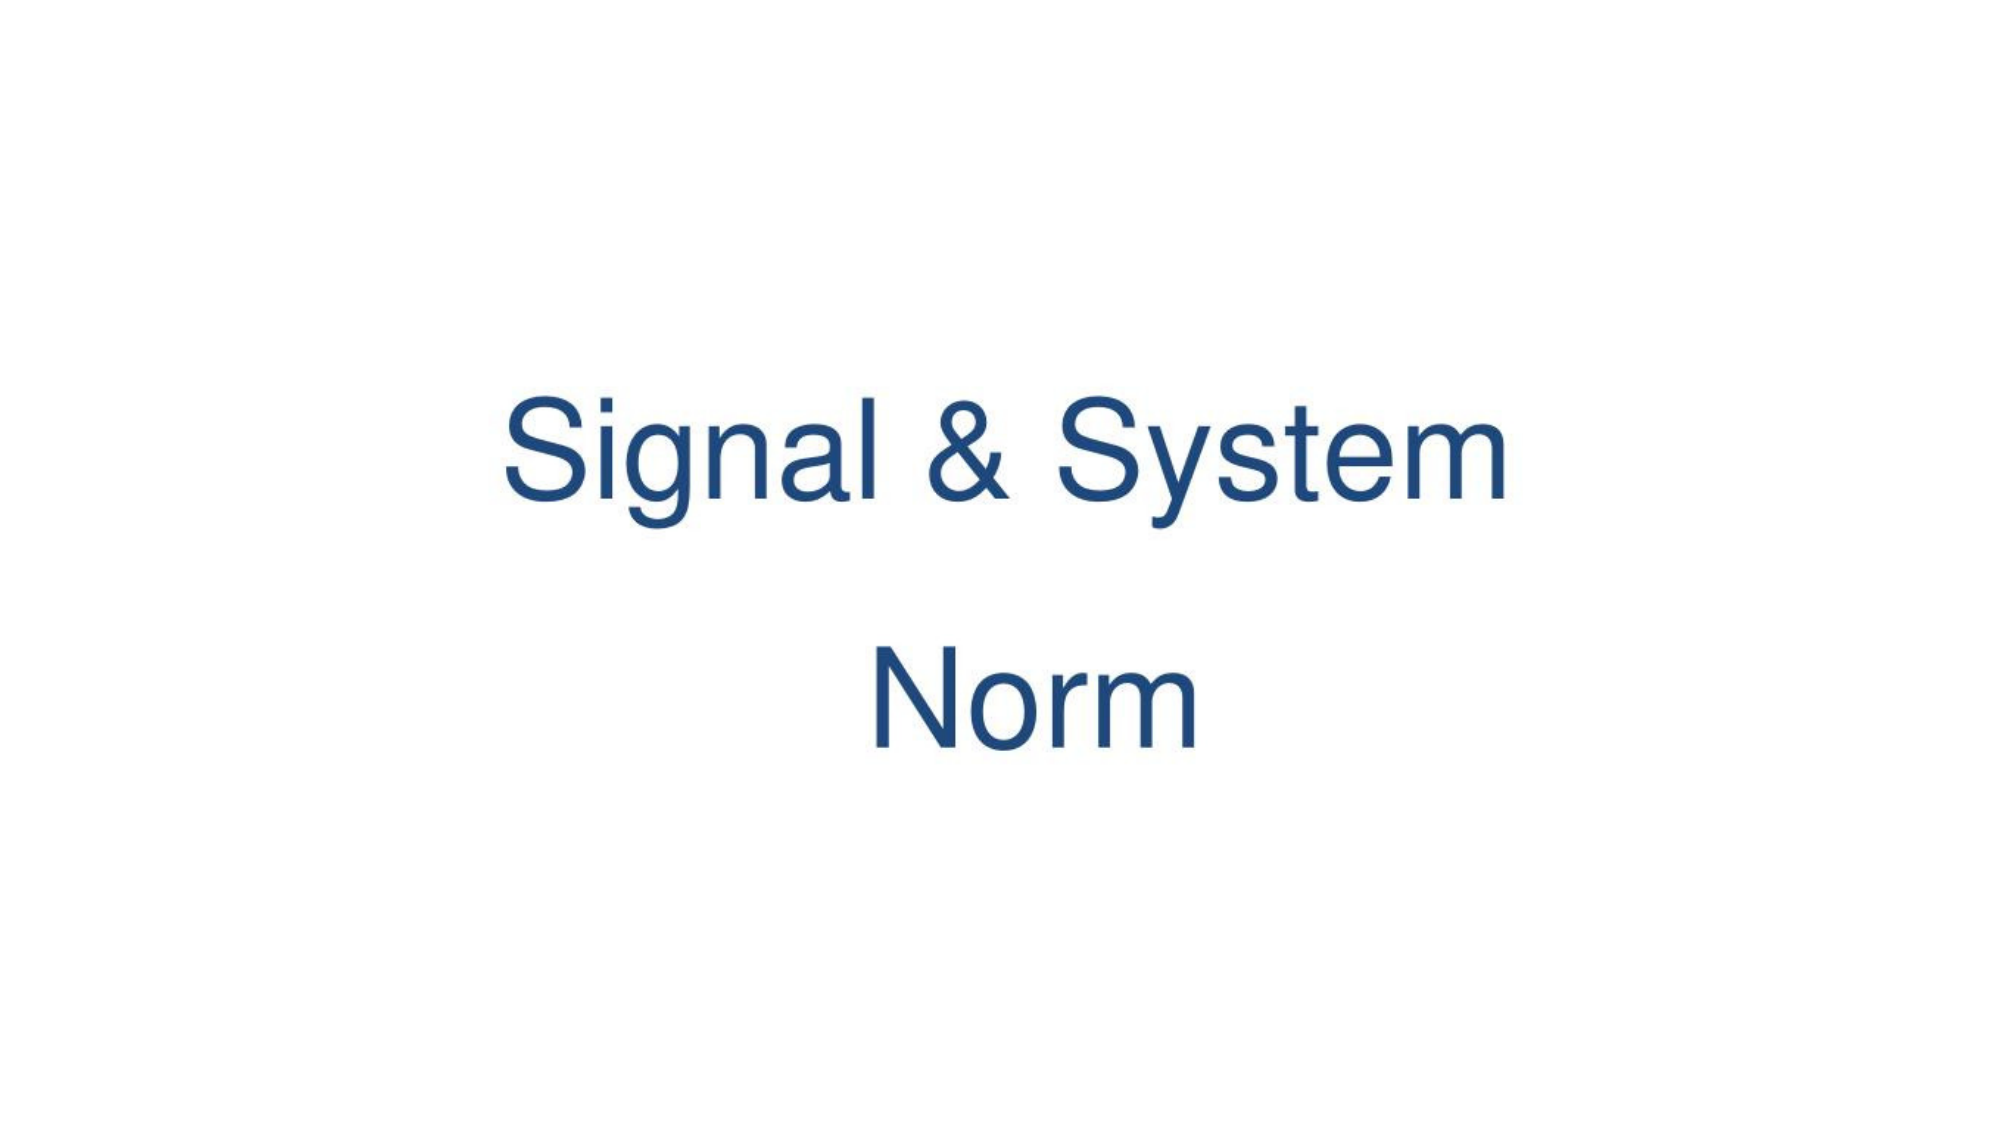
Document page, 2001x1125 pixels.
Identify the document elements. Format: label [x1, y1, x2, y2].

picture [477, 350, 1523, 775]
